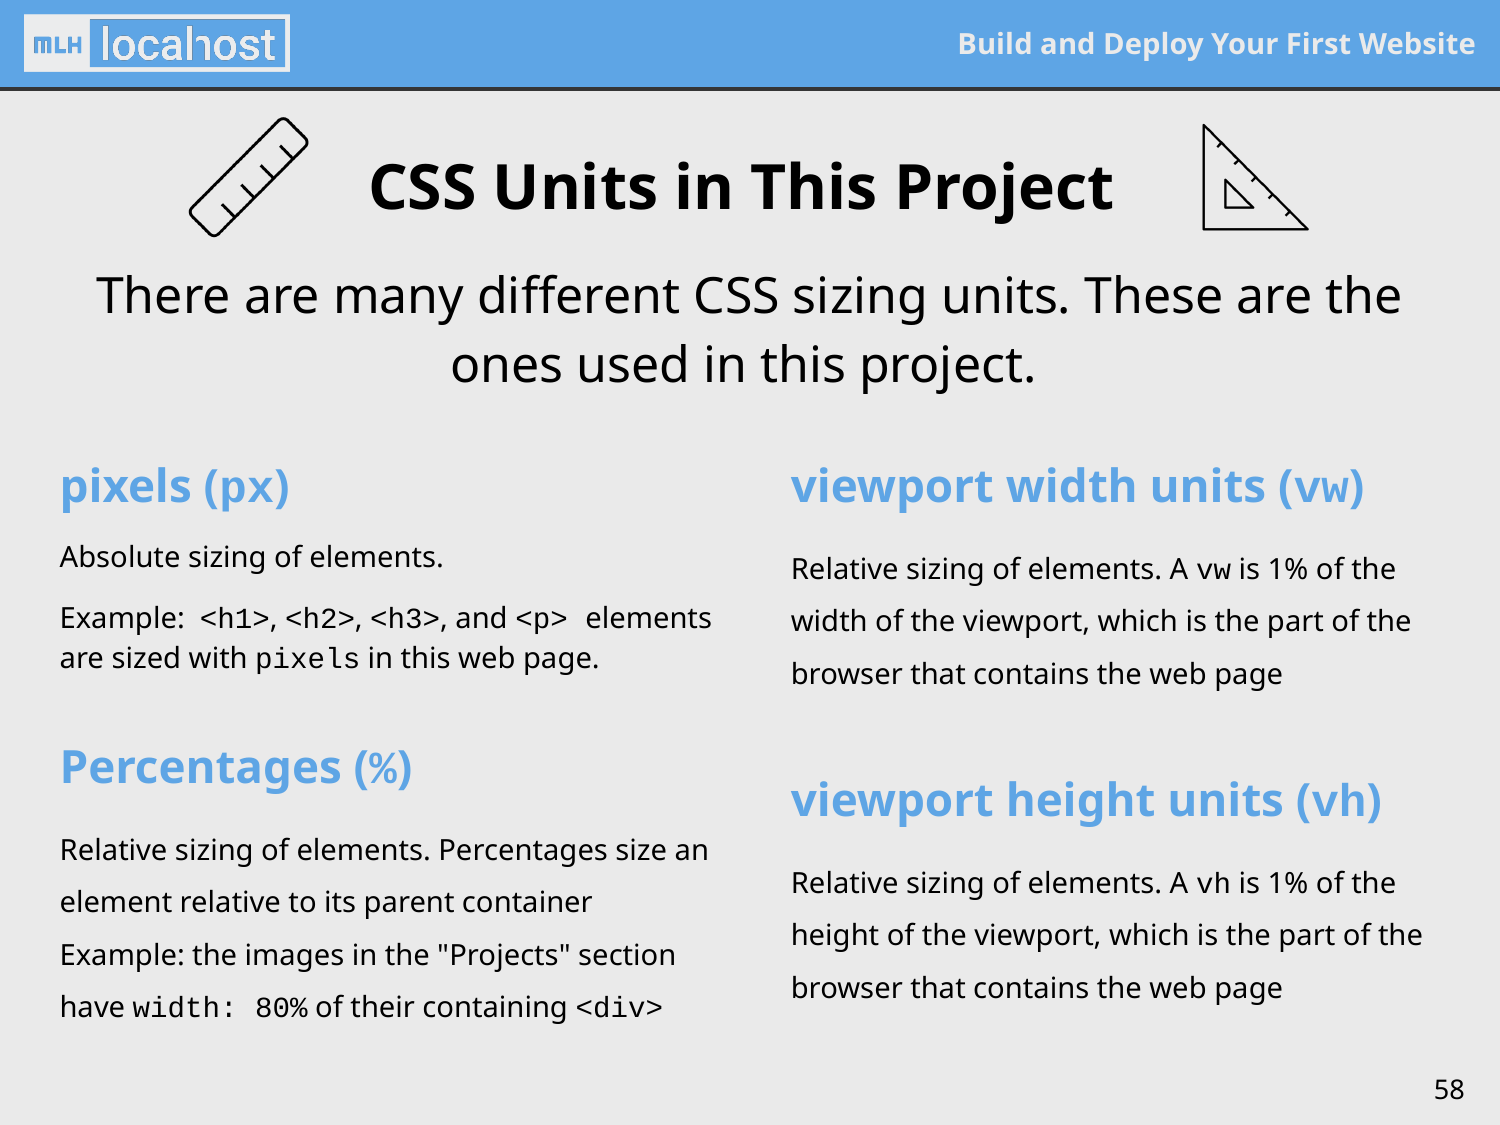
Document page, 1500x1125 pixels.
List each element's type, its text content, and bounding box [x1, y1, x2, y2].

picture [24, 14, 359, 288]
picture [1168, 89, 1344, 265]
title CSS Units in This Project [365, 108, 1162, 247]
text_box There are many different CSS sizing units. These are the ones used in this project. [44, 247, 1456, 400]
slide_number 58 [1456, 1057, 1480, 1125]
title CSS Units in This Project [1348, 108, 1352, 247]
text_box viewport width units (vw) Relative sizing of elements. A vw is 1% of the width of the viewport, which is the part of the browser that contains the web page viewport height units (vh) Relative sizing of elements. A vh is 1% of the height of the viewport, which is the part of the browser that contains the web page [775, 433, 1456, 1125]
text_box pixels (px) Absolute sizing of elements. Example: <h1>, <h2>, <h3>, and <p> elements are sized with pixels in this web page. Percentages (%) Relative sizing of elements. Percentages size an element relative to its parent container Example: the images in the "Projects" section have width: 80% of their containing <div> [44, 433, 736, 1100]
